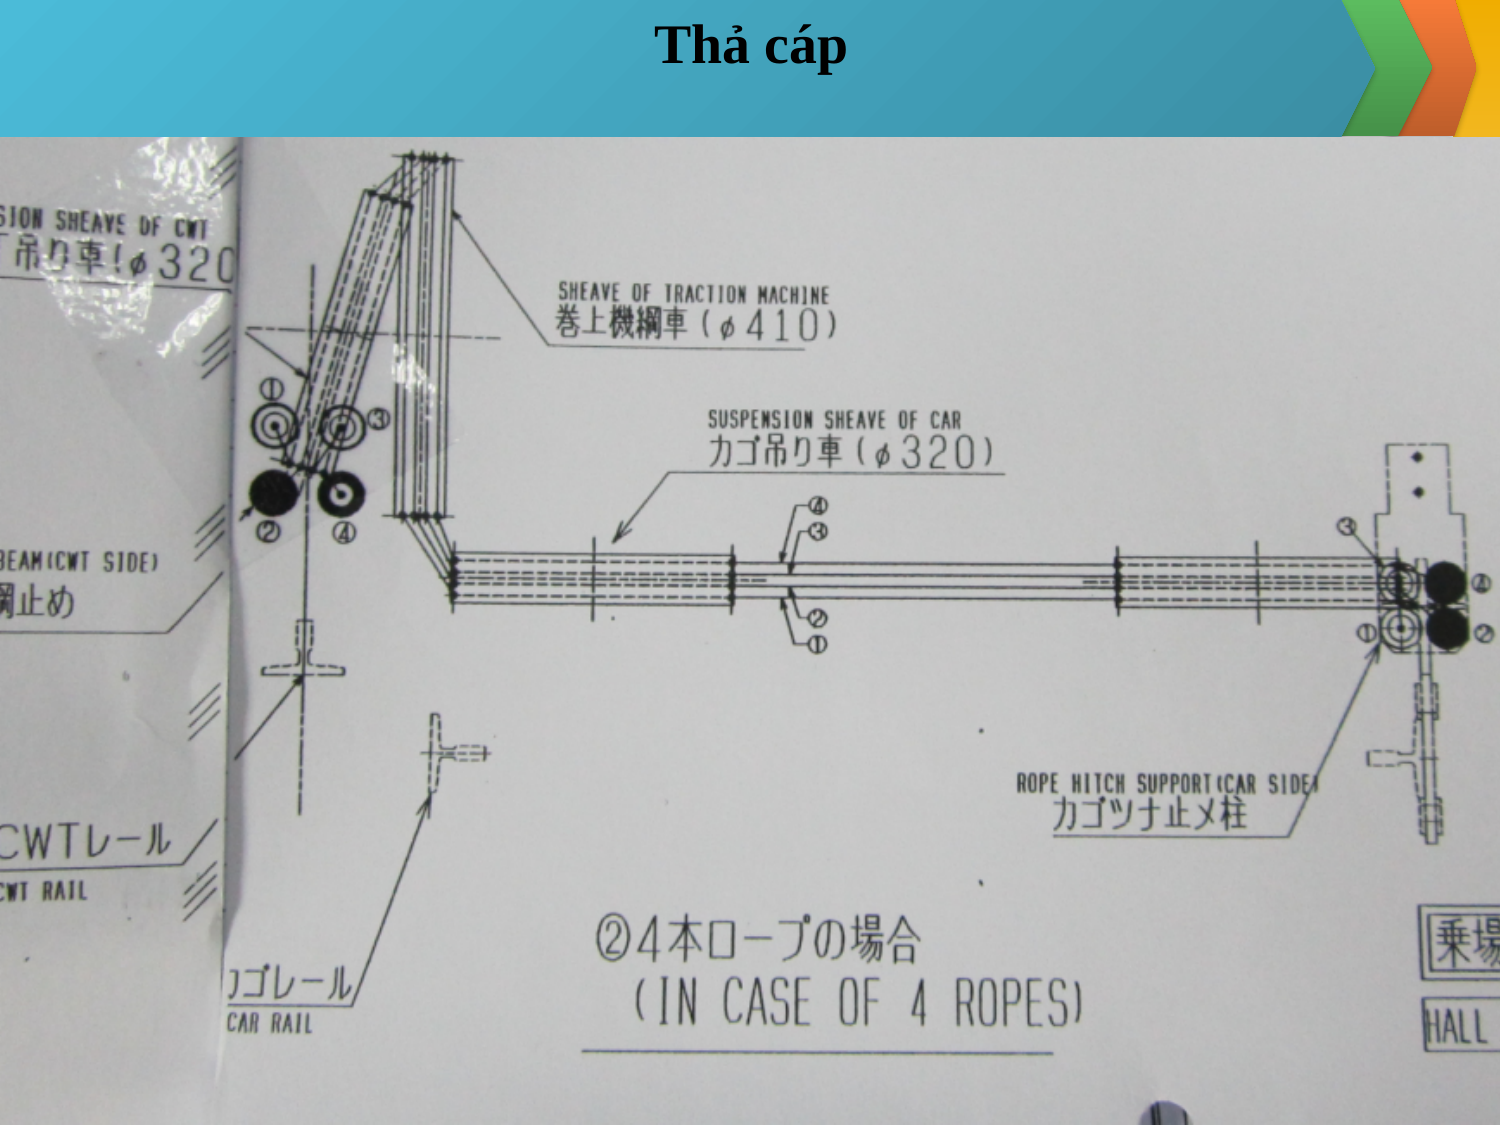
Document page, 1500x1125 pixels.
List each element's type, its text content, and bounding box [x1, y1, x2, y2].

picture [0, 136, 1500, 1125]
title Thả cáp [76, 0, 1427, 83]
